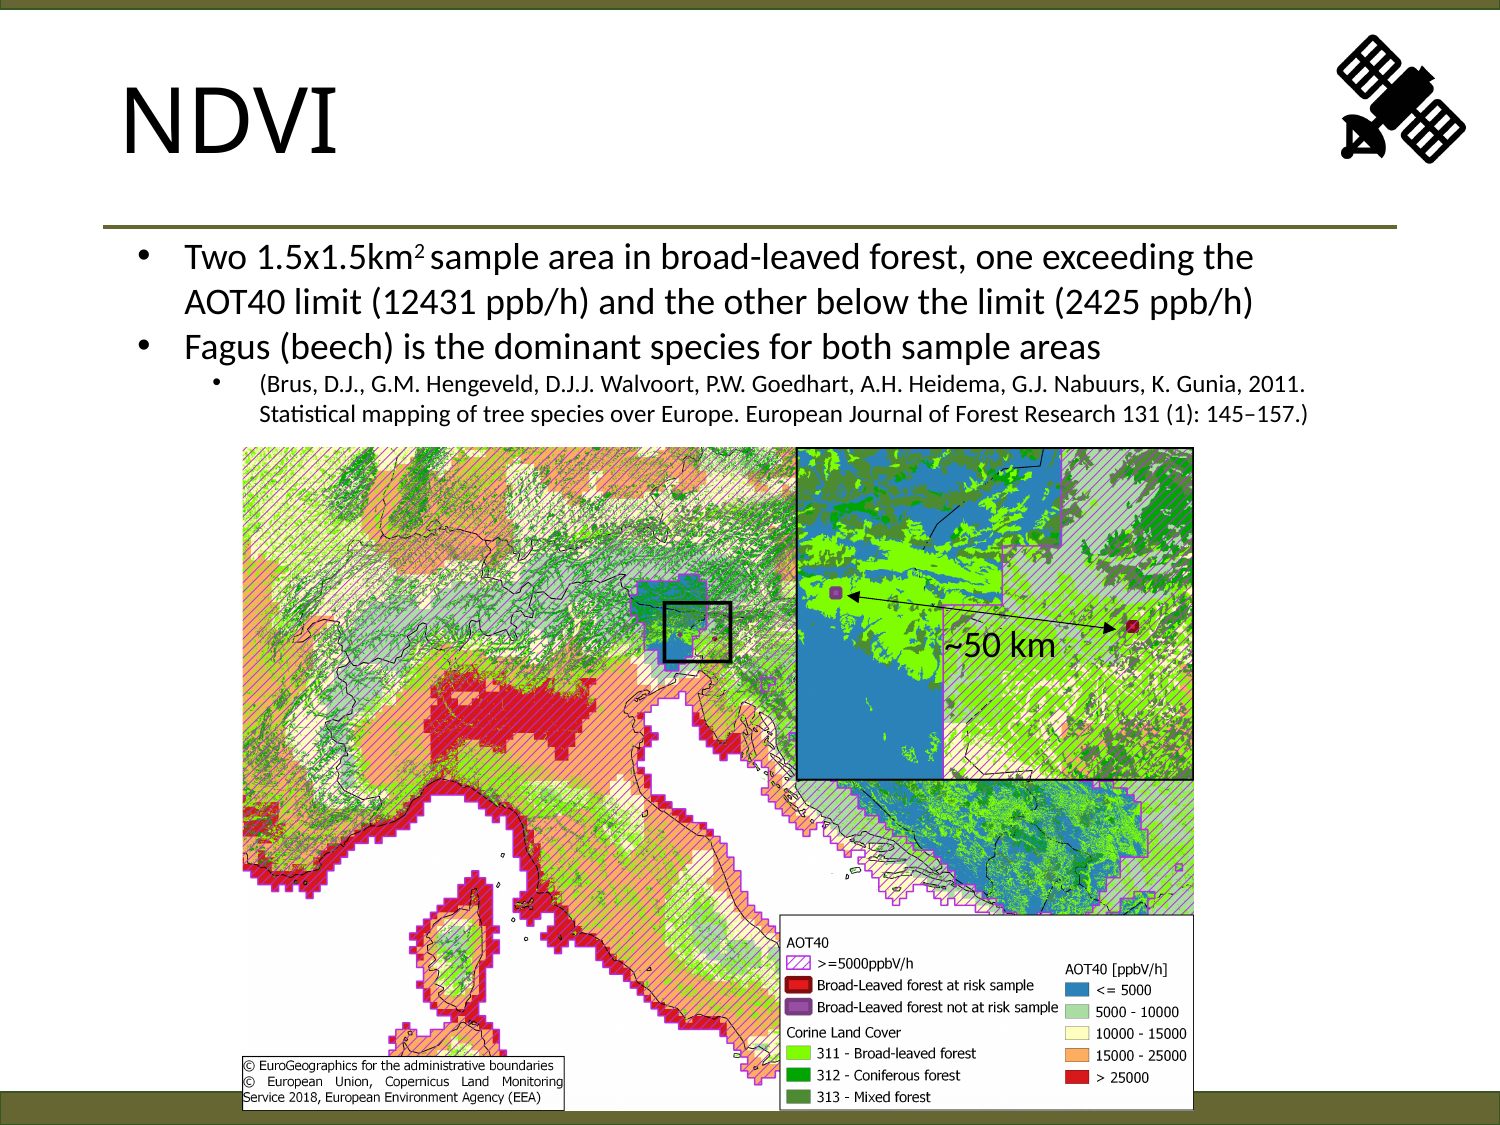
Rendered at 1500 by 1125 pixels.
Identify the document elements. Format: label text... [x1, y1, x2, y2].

title NDVI [103, 14, 1397, 233]
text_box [847, 595, 1117, 630]
picture [1321, 28, 1472, 179]
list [242, 447, 1194, 1111]
text_box Two 1.5x1.5km2 sample area in broad-leaved forest, one exceeding the AOT40 limit (12431 ppb/h) and the other below the limit (2425 ppb/h) Fagus (beech) is the dominant species for both sample areas (Brus, D.J., G.M. Hengeveld, D.J.J. Walvoort, P.W. Goedhart, A.H. Heidema, G.J. Nabuurs, K. Gunia, 2011. Statistical mapping of tree species over Europe. European Journal of Forest Research 131 (1): 145–157.) [122, 224, 1346, 435]
